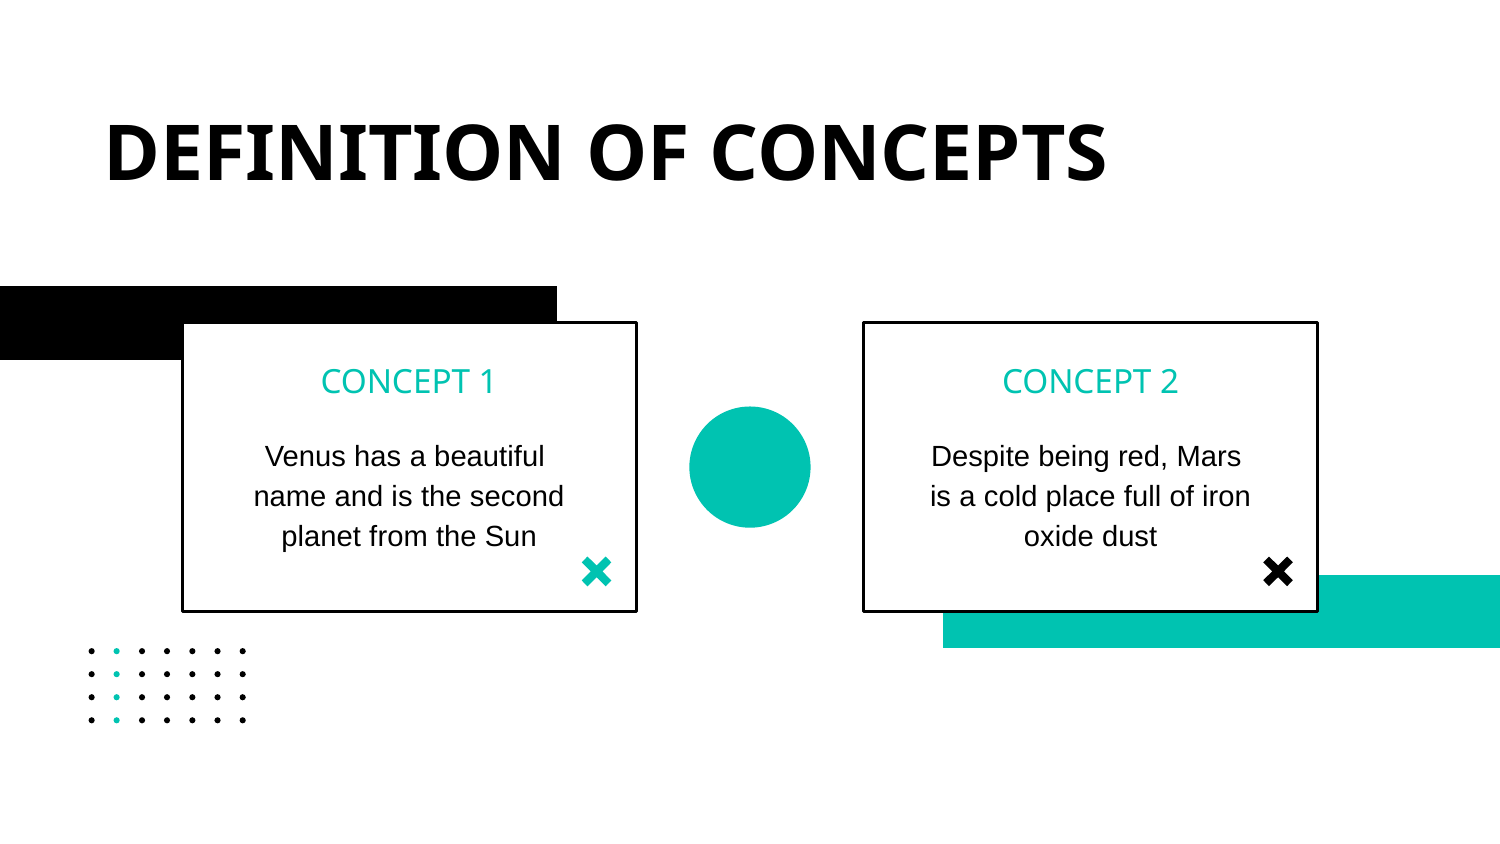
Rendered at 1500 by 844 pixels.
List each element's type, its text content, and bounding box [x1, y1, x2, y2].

text_box [1263, 556, 1293, 587]
subtitle Despite being red, Mars is a cold place full of iron oxide dust [888, 410, 1293, 582]
title DEFINITION OF CONCEPTS [88, 88, 1418, 220]
subtitle Venus has a beautiful name and is the second planet from the Sun [207, 410, 612, 582]
text_box [581, 556, 612, 587]
text_box [182, 322, 637, 612]
subtitle CONCEPT 2 [888, 350, 1293, 410]
text_box [863, 322, 1318, 612]
subtitle CONCEPT 1 [207, 350, 612, 410]
